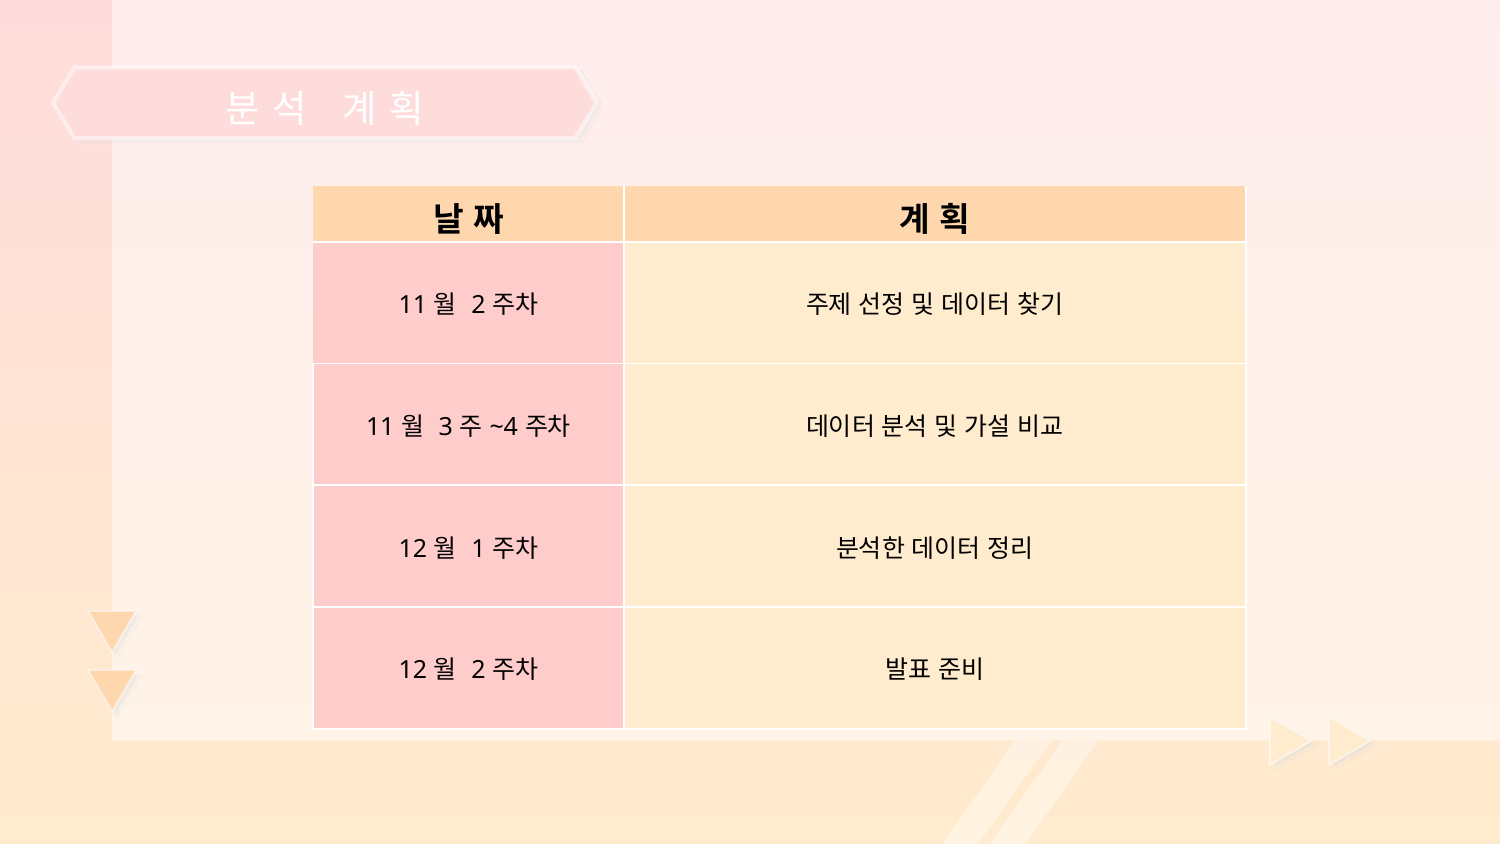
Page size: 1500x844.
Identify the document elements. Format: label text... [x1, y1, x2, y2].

table_cell 발표 준비 [625, 608, 1245, 728]
table_cell 11월 2주차 [313, 243, 623, 363]
table_cell 12월 2주차 [314, 608, 623, 728]
table_cell 분석한 데이터 정리 [625, 486, 1245, 606]
table_cell 데이터 분석 및 가설 비교 [625, 364, 1245, 484]
table_cell 11월 3주~4주차 [314, 364, 623, 484]
table_header 계 획 [625, 186, 1245, 241]
table_cell 주제 선정 및 데이터 찾기 [625, 243, 1245, 363]
table_header 날 짜 [313, 186, 623, 241]
table_cell 12월 1주차 [314, 486, 623, 606]
text_box 분석 계획 [210, 77, 439, 138]
